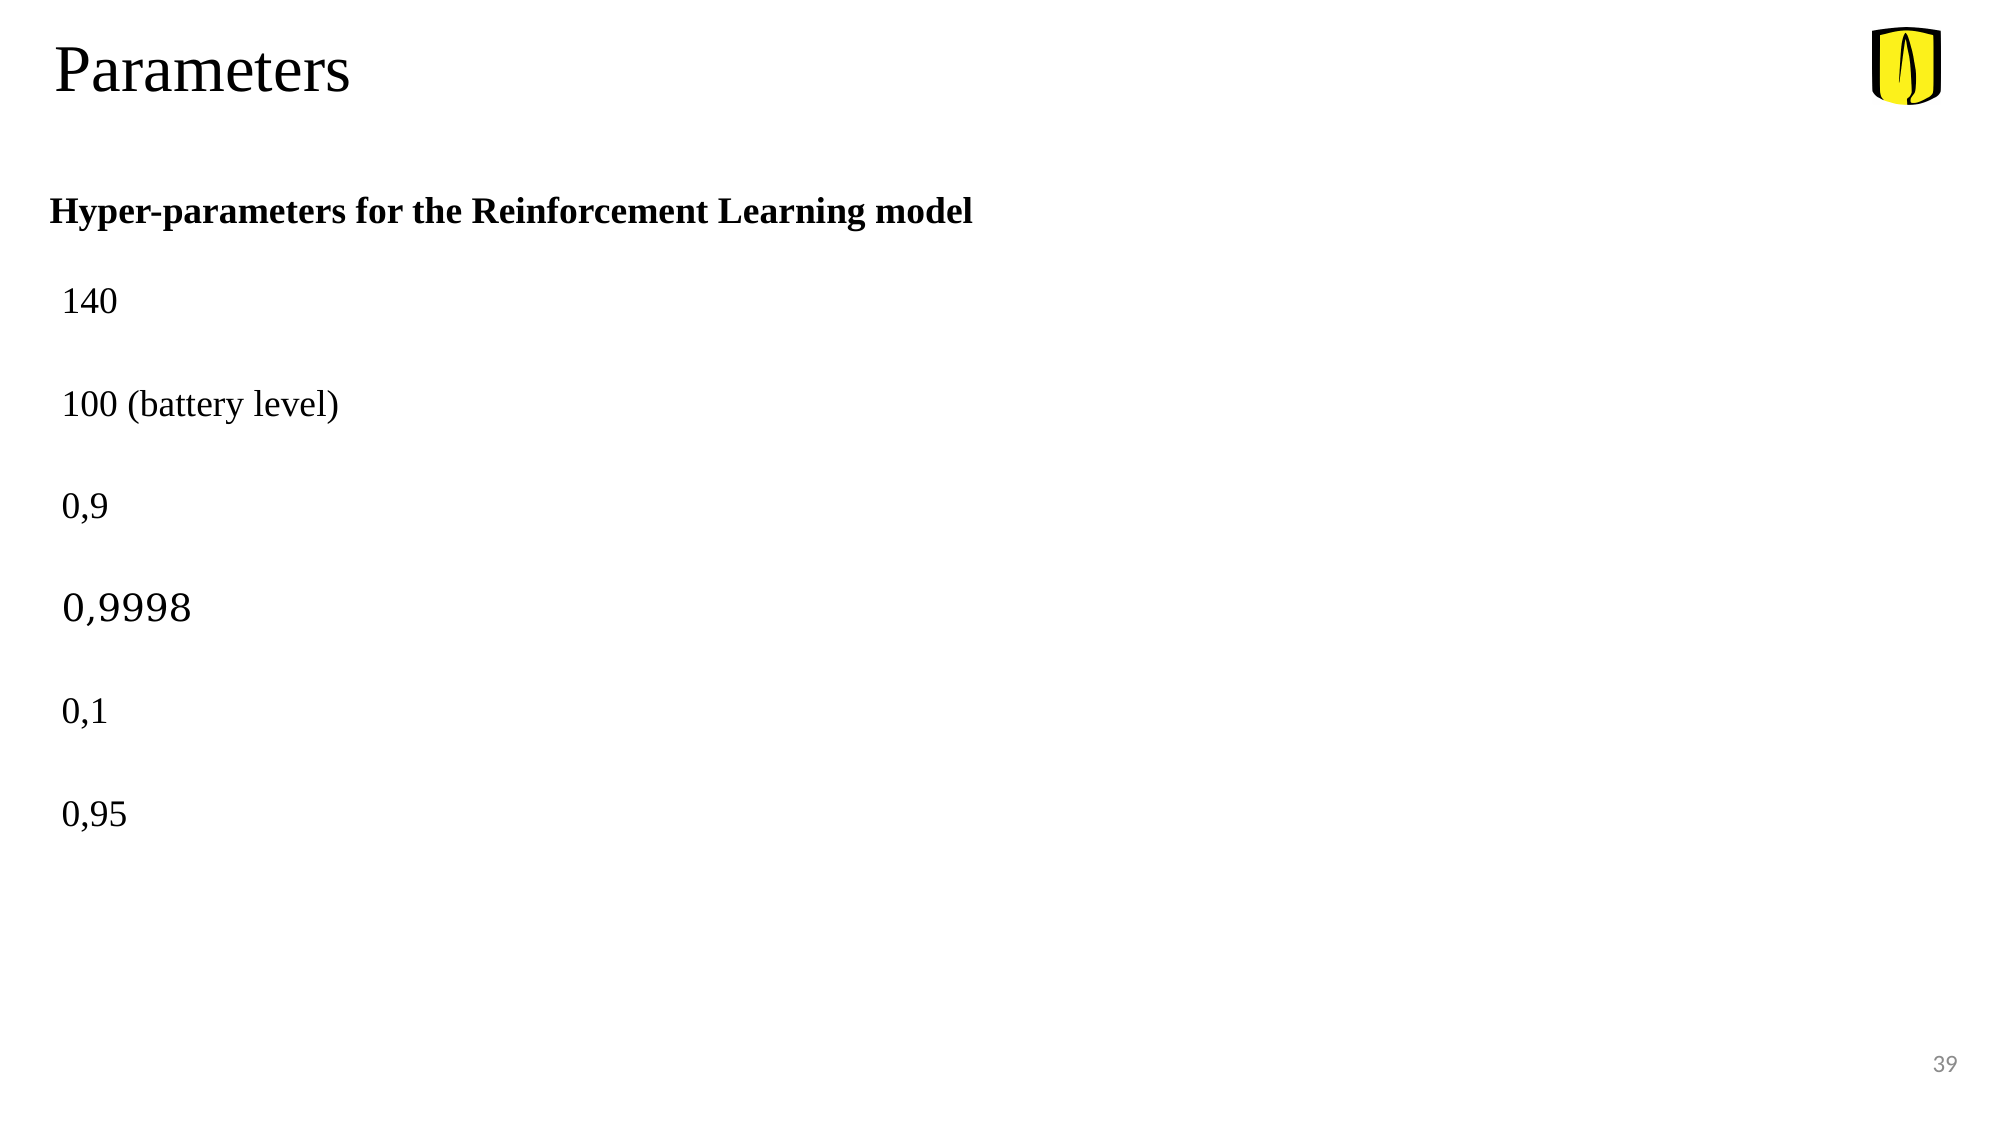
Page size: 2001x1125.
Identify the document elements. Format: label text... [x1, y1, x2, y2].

picture [1899, 27, 1941, 105]
title Parameters [34, 13, 1899, 140]
slide_number 39 [1853, 1019, 1974, 1106]
